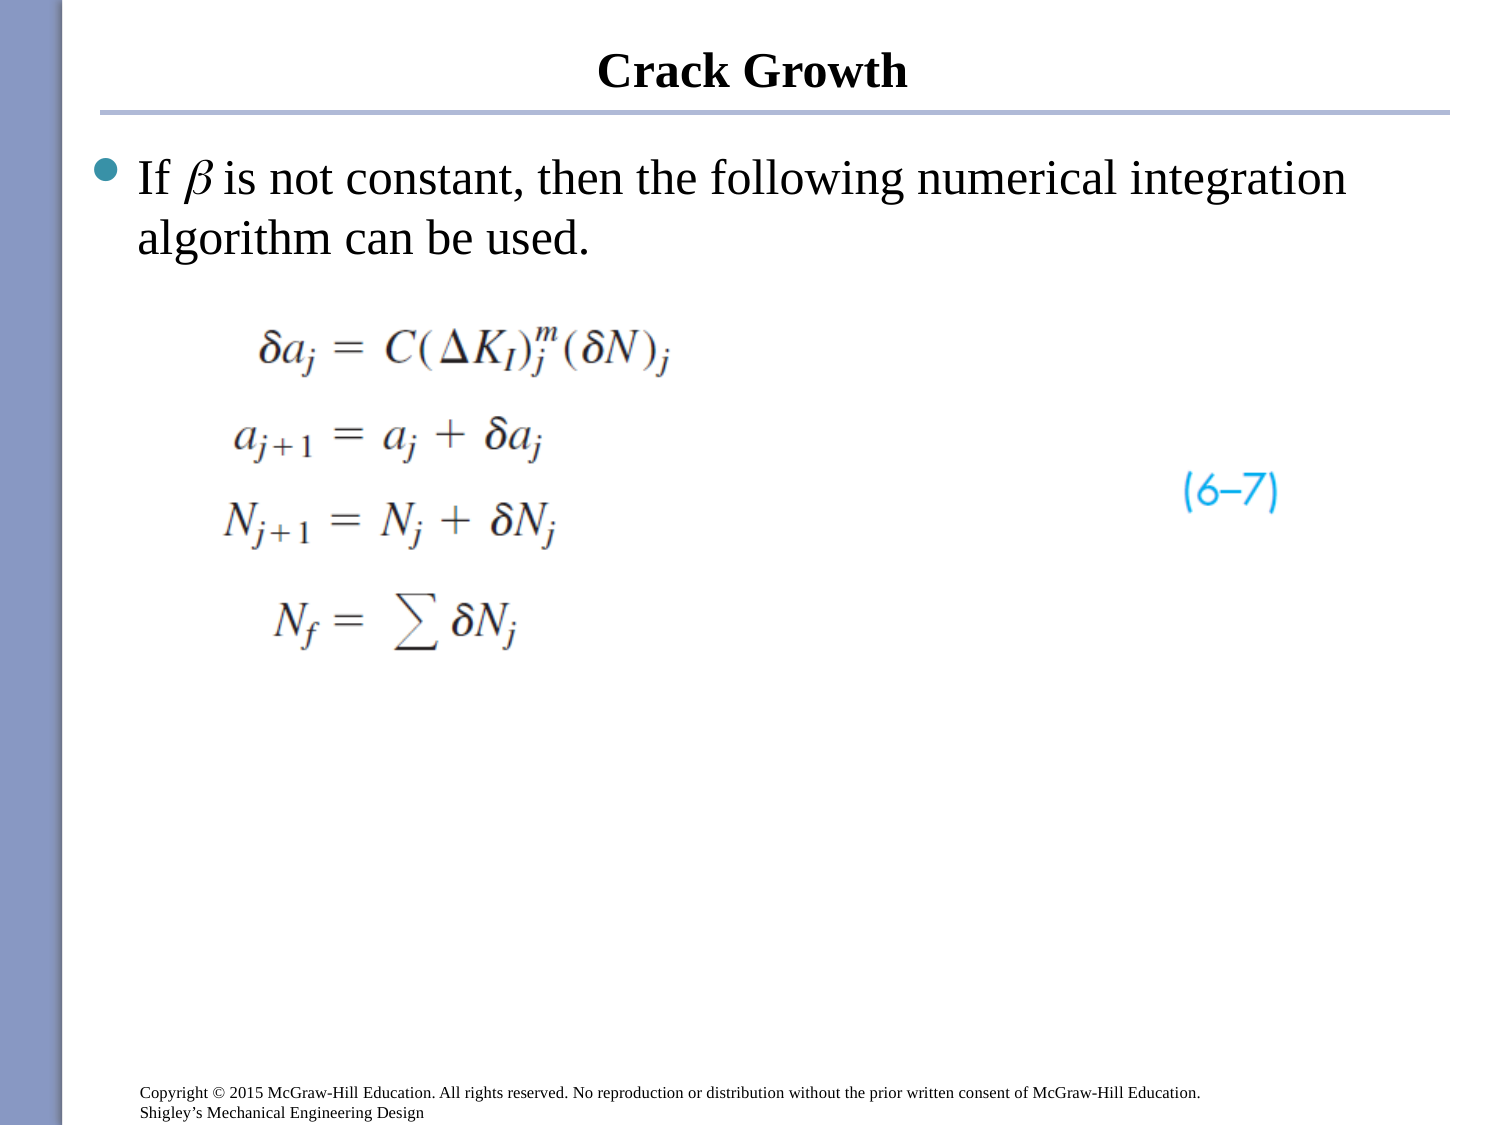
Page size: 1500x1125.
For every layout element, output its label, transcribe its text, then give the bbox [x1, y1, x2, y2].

title Crack Growth [137, 30, 1368, 106]
picture [207, 324, 1293, 666]
list If b is not constant, then the following numerical integration algorithm can be used. [62, 137, 1450, 300]
